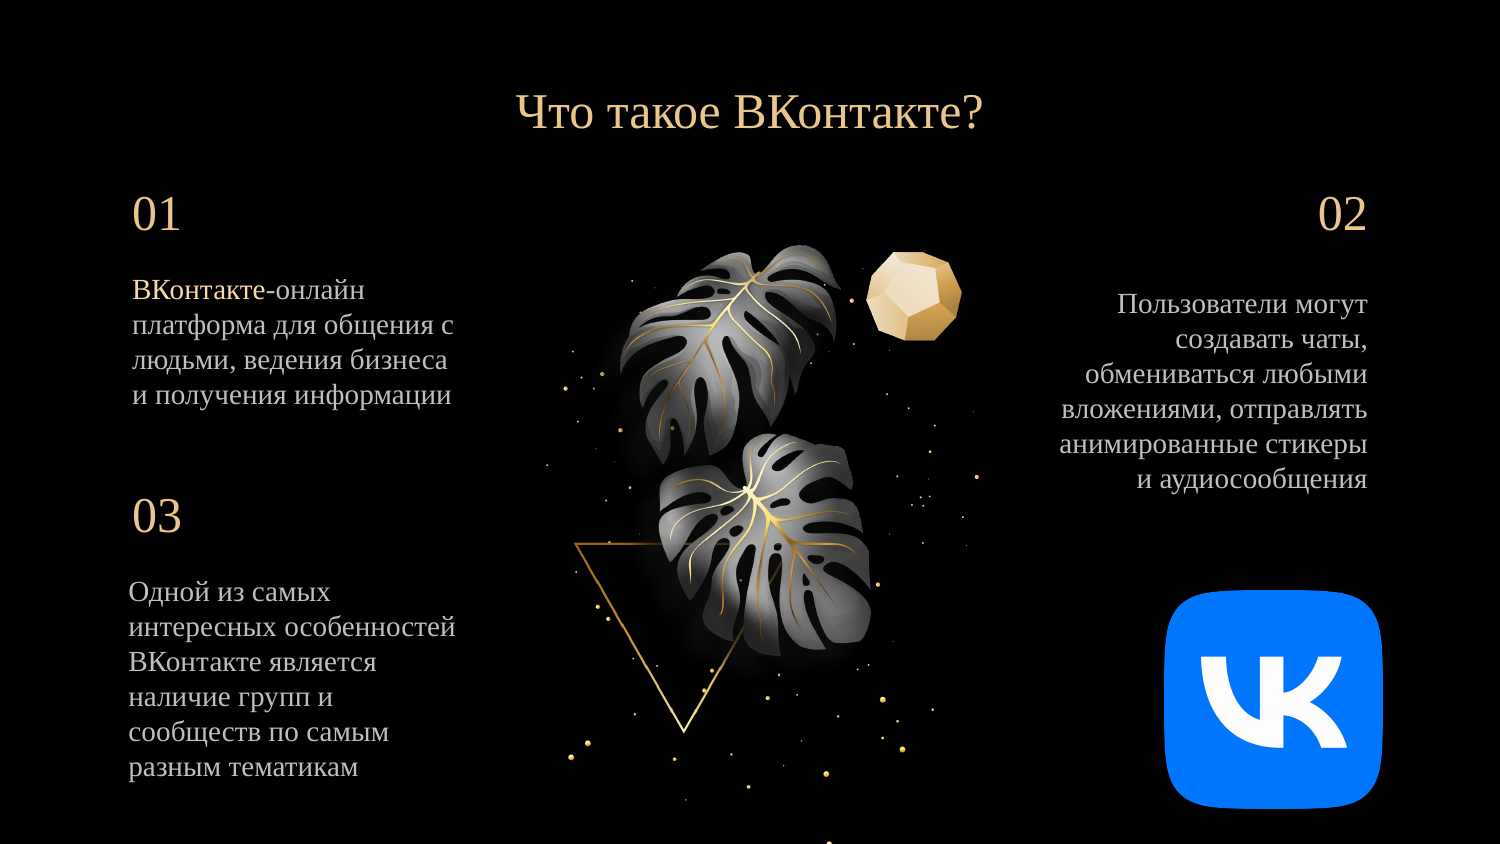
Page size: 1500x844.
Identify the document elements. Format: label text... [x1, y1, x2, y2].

title ВКонтакте-онлайн платформа для общения с людьми, ведения бизнеса и получения информации [116, 270, 475, 497]
picture [1164, 590, 1384, 810]
subtitle Пользователи могут создавать чаты, обмениваться любыми вложениями, отправлять анимированные стикеры и аудиосообщения [1041, 276, 1383, 621]
title 03 [116, 497, 459, 577]
title 01 [116, 180, 459, 276]
subtitle Одной из самых интересных особенностей ВКонтакте является наличие групп и сообществ по самым разным тематикам [113, 557, 483, 790]
title Что такое ВКонтакте? [116, 78, 1383, 165]
picture [866, 251, 1005, 385]
title 02 [1041, 180, 1383, 276]
picture [542, 206, 907, 735]
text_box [545, 391, 979, 844]
